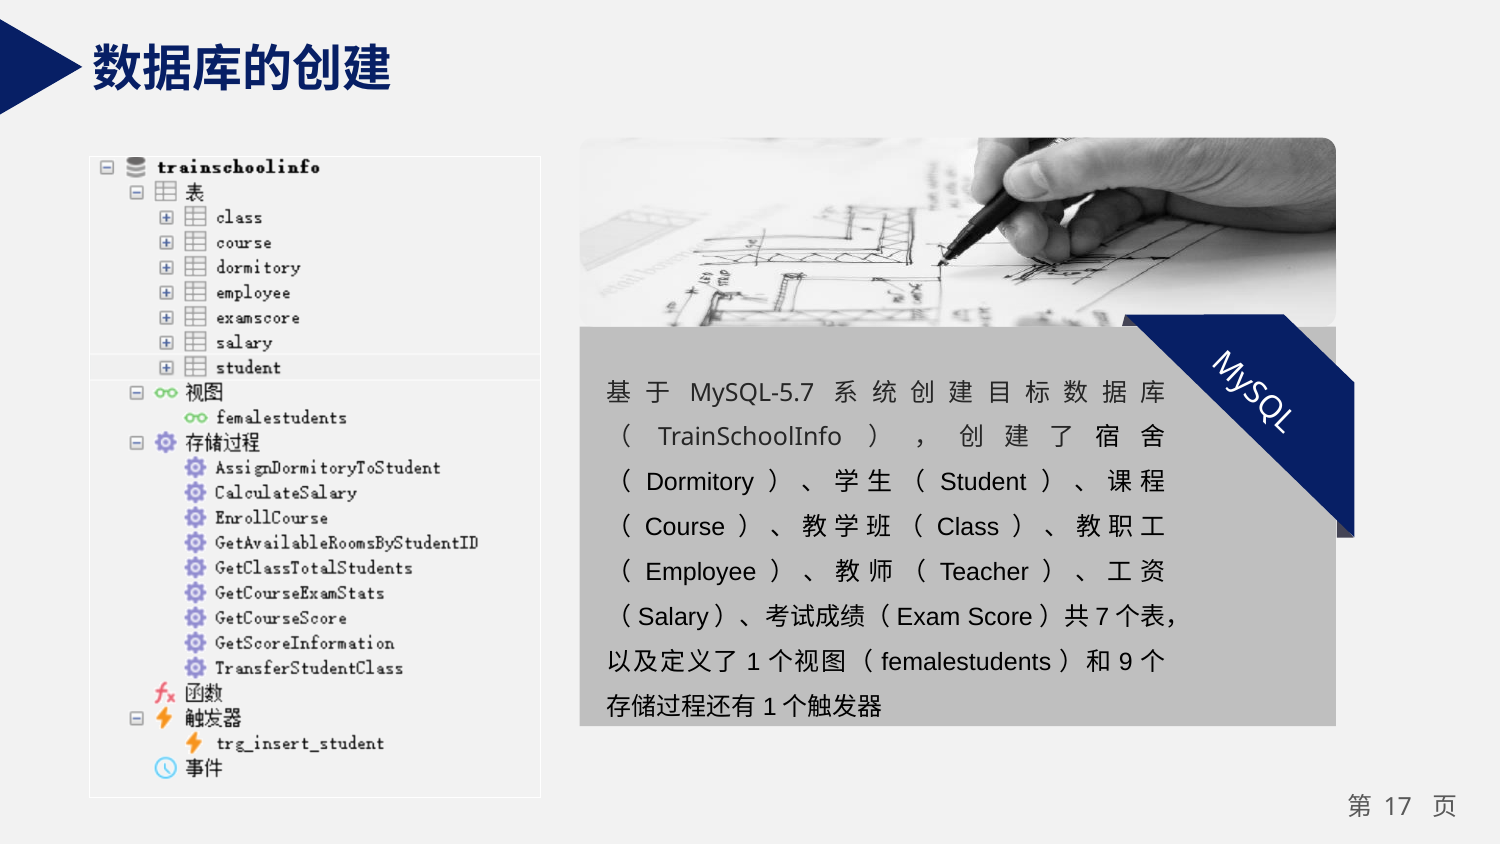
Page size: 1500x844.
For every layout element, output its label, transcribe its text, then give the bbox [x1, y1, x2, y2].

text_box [1122, 314, 1355, 538]
text_box [0, 19, 83, 115]
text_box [579, 326, 1336, 727]
text_box 数据库的创建 [77, 29, 408, 105]
text_box [578, 136, 1338, 326]
picture [89, 156, 541, 798]
